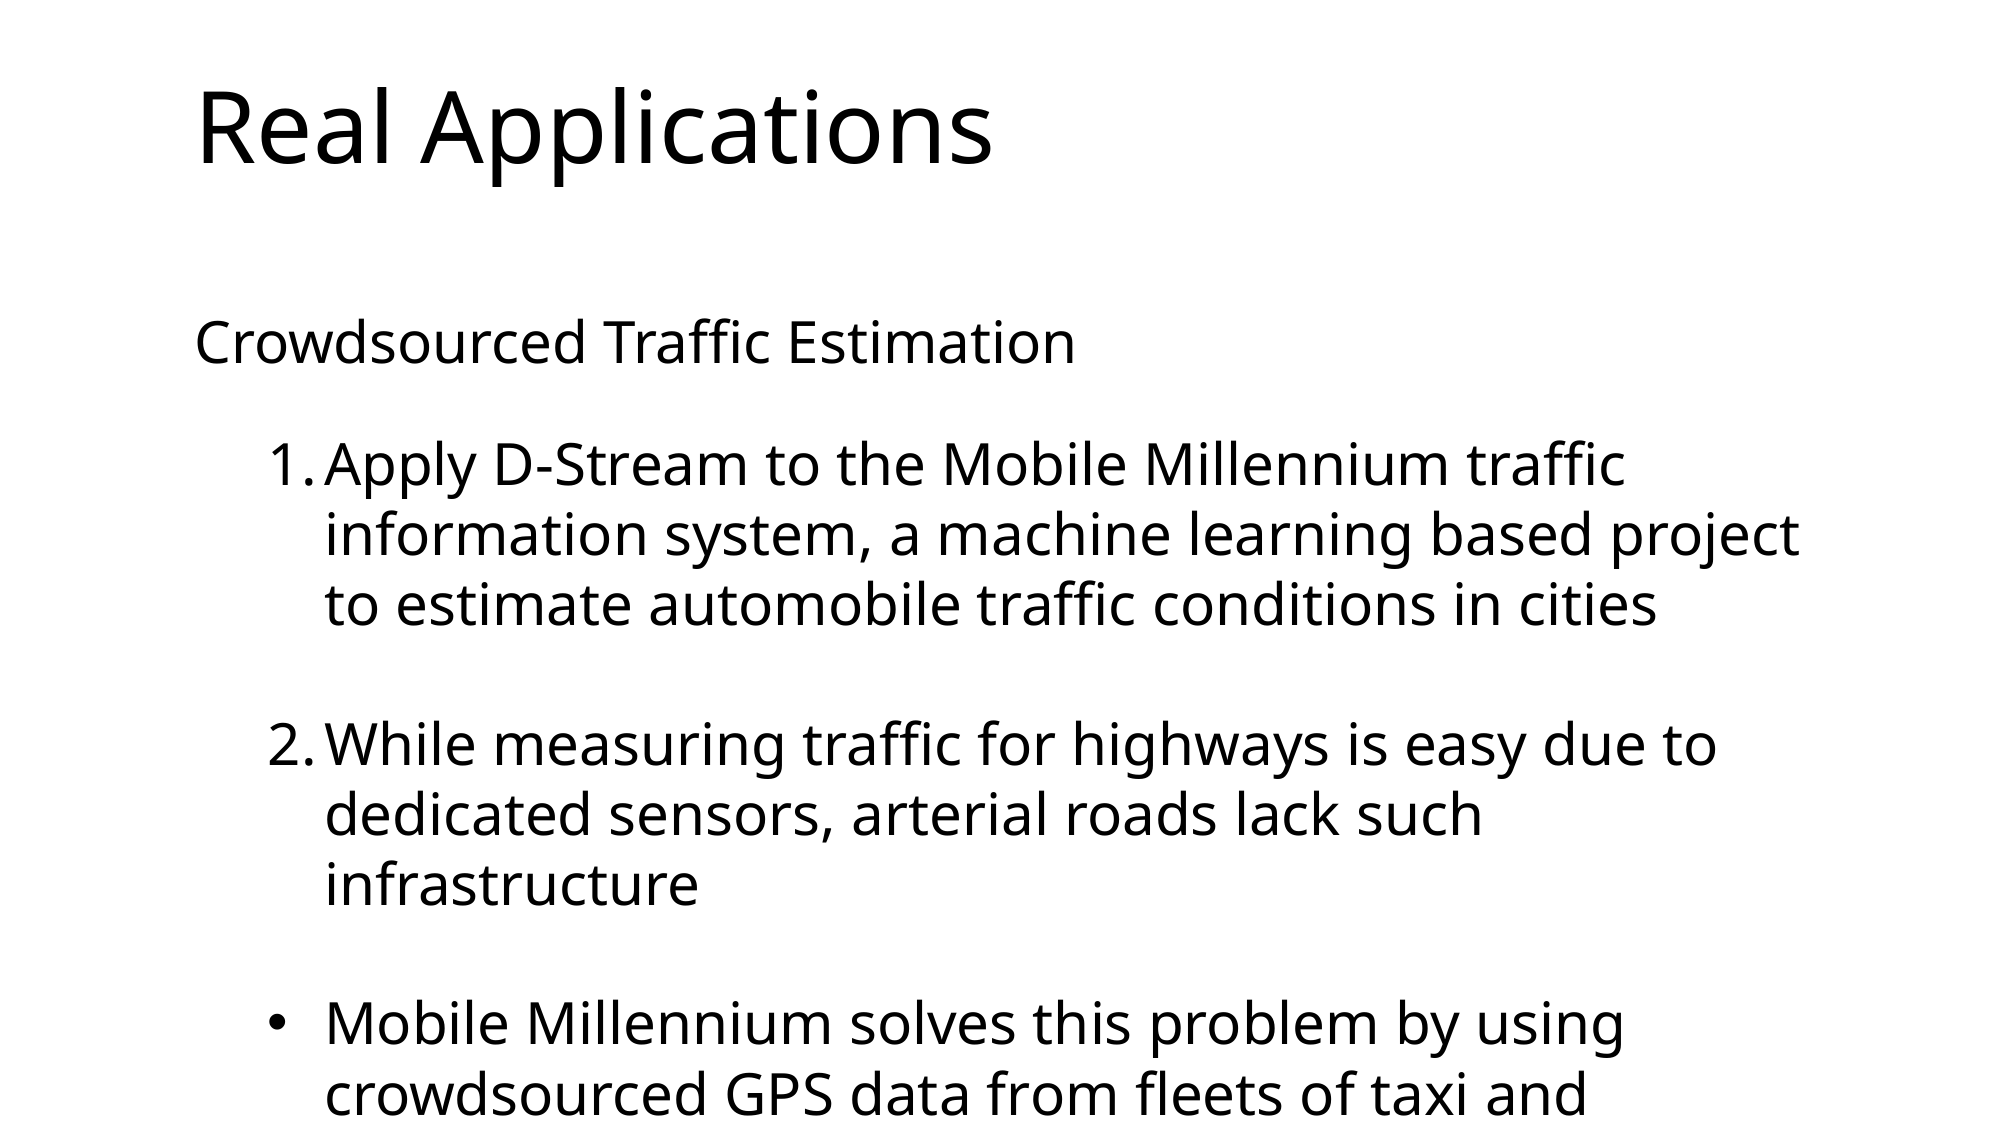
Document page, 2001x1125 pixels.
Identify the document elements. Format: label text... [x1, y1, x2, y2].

text_box Apply D-Stream to the Mobile Millennium traffic information system, a machine learning based project to estimate automobile traffic conditions in cities While measuring traffic for highways is easy due to dedicated sensors, arterial roads lack such infrastructure Mobile Millennium solves this problem by using crowdsourced GPS data from fleets of taxi and cellphones [253, 419, 1859, 1125]
text_box Crowdsourced Traffic Estimation [179, 298, 1786, 653]
title Real Applications [179, 28, 1904, 343]
